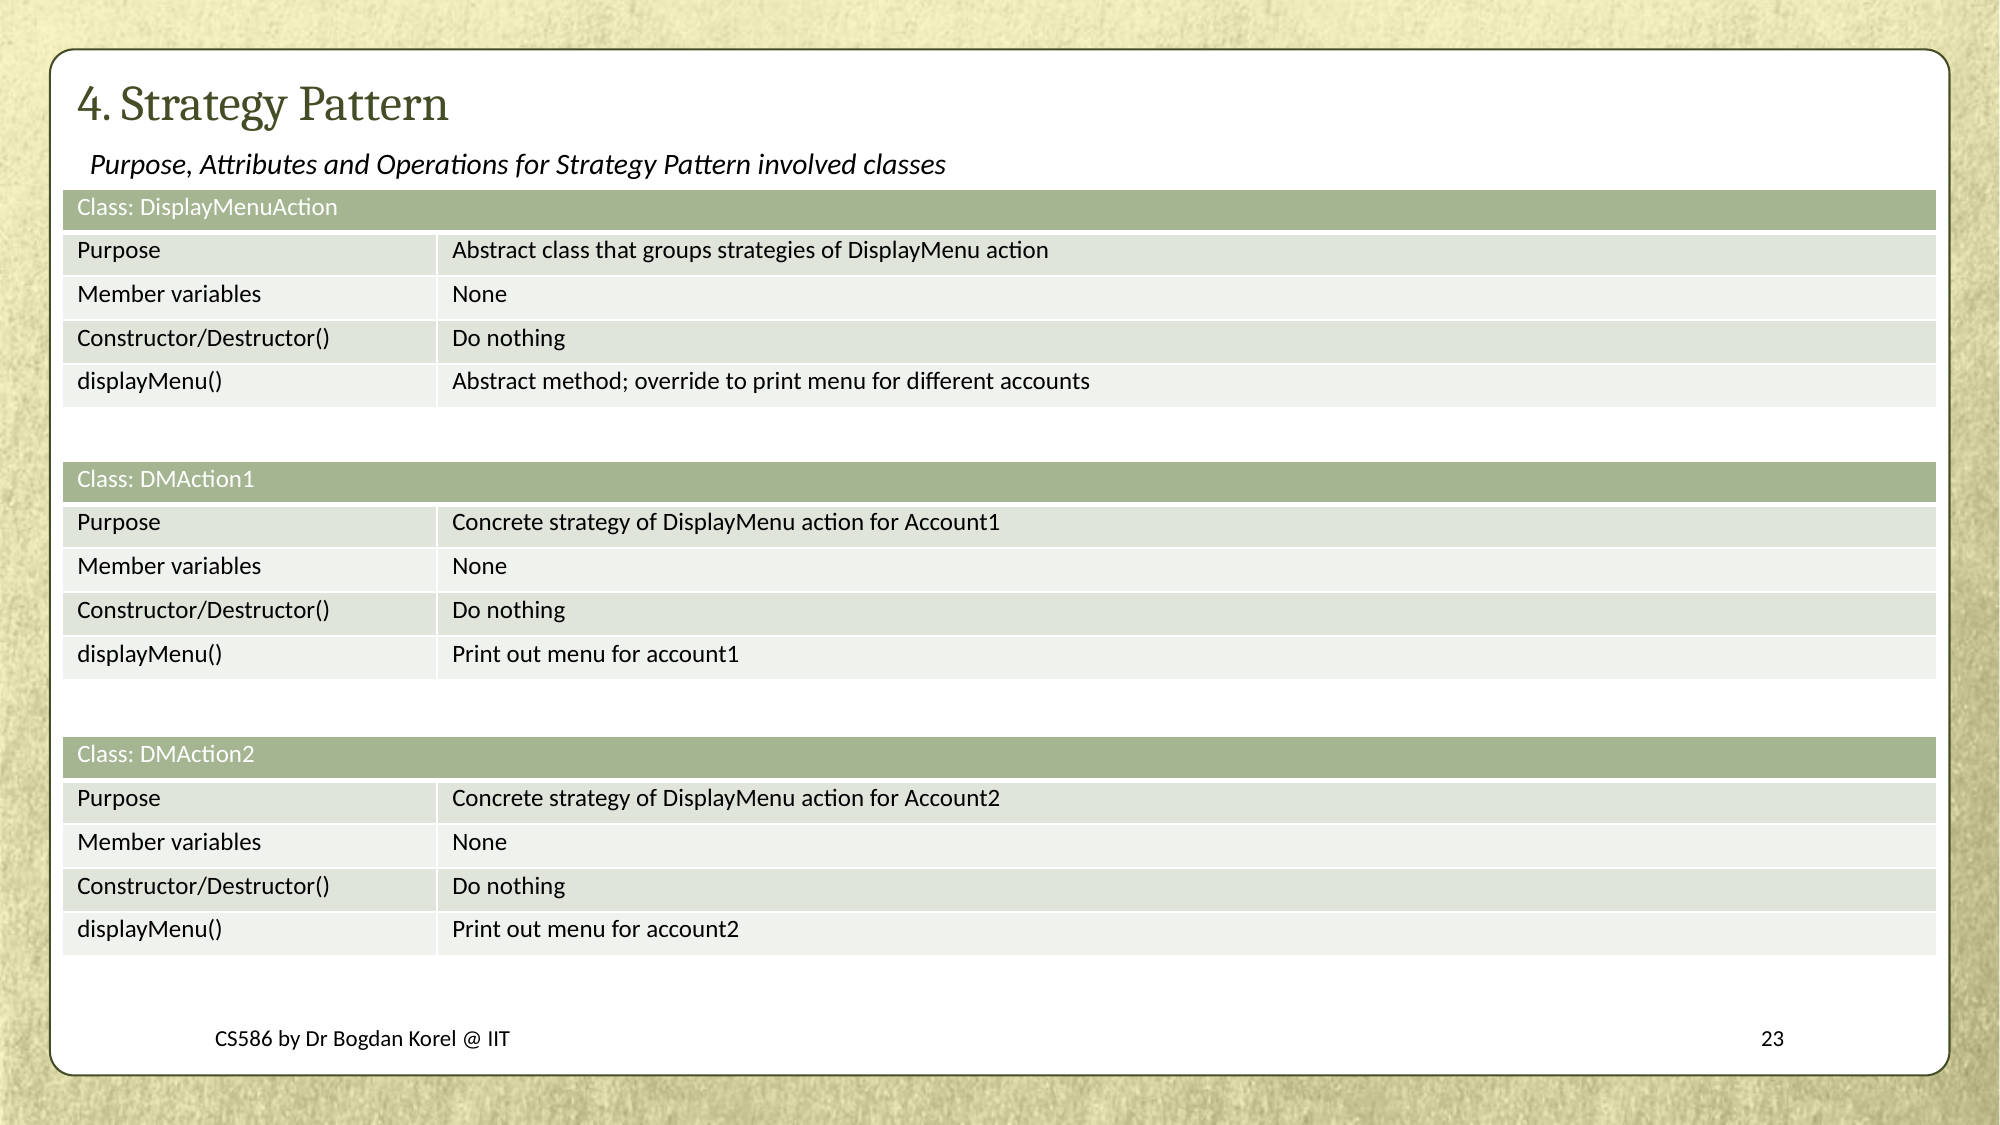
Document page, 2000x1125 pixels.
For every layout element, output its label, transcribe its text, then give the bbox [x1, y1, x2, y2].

table_cell Constructor/Destructor() [63, 593, 436, 635]
table_cell Do nothing [438, 321, 1936, 363]
table_cell None [438, 549, 1936, 591]
table_cell Abstract method; override to print menu for different accounts [438, 365, 1936, 407]
table_header Class: DMAction1 [63, 462, 1936, 502]
slide_number 23 [1682, 1012, 1800, 1063]
table_cell Print out menu for account2 [438, 913, 1936, 955]
table_cell Purpose [63, 235, 436, 275]
table_cell Do nothing [438, 593, 1936, 635]
table_cell Member variables [63, 549, 436, 591]
table_cell Abstract class that groups strategies of DisplayMenu action [438, 235, 1936, 275]
table_cell Member variables [63, 825, 436, 867]
table_cell Concrete strategy of DisplayMenu action for Account1 [438, 507, 1936, 547]
table_header Class: DMAction2 [63, 737, 1936, 778]
table_cell Member variables [63, 277, 436, 319]
table_cell Constructor/Destructor() [63, 869, 436, 911]
footer CS586 by Dr Bogdan Korel @ IIT [199, 1012, 1417, 1063]
table_cell displayMenu() [63, 637, 436, 679]
table_cell displayMenu() [63, 365, 436, 407]
table_cell displayMenu() [63, 913, 436, 955]
table_cell Do nothing [438, 869, 1936, 911]
table_cell Purpose [63, 783, 436, 823]
table_cell Constructor/Destructor() [63, 321, 436, 363]
table_cell Print out menu for account1 [438, 637, 1936, 679]
list Purpose, Attributes and Operations for Strategy Pattern involved classes [74, 141, 1812, 188]
table_cell Purpose [63, 507, 436, 547]
table_cell Concrete strategy of DisplayMenu action for Account2 [438, 783, 1936, 823]
table_cell None [438, 825, 1936, 867]
table_header Class: DisplayMenuAction [63, 190, 1936, 230]
table_cell None [438, 277, 1936, 319]
title 4. Strategy Pattern [62, 62, 1662, 142]
